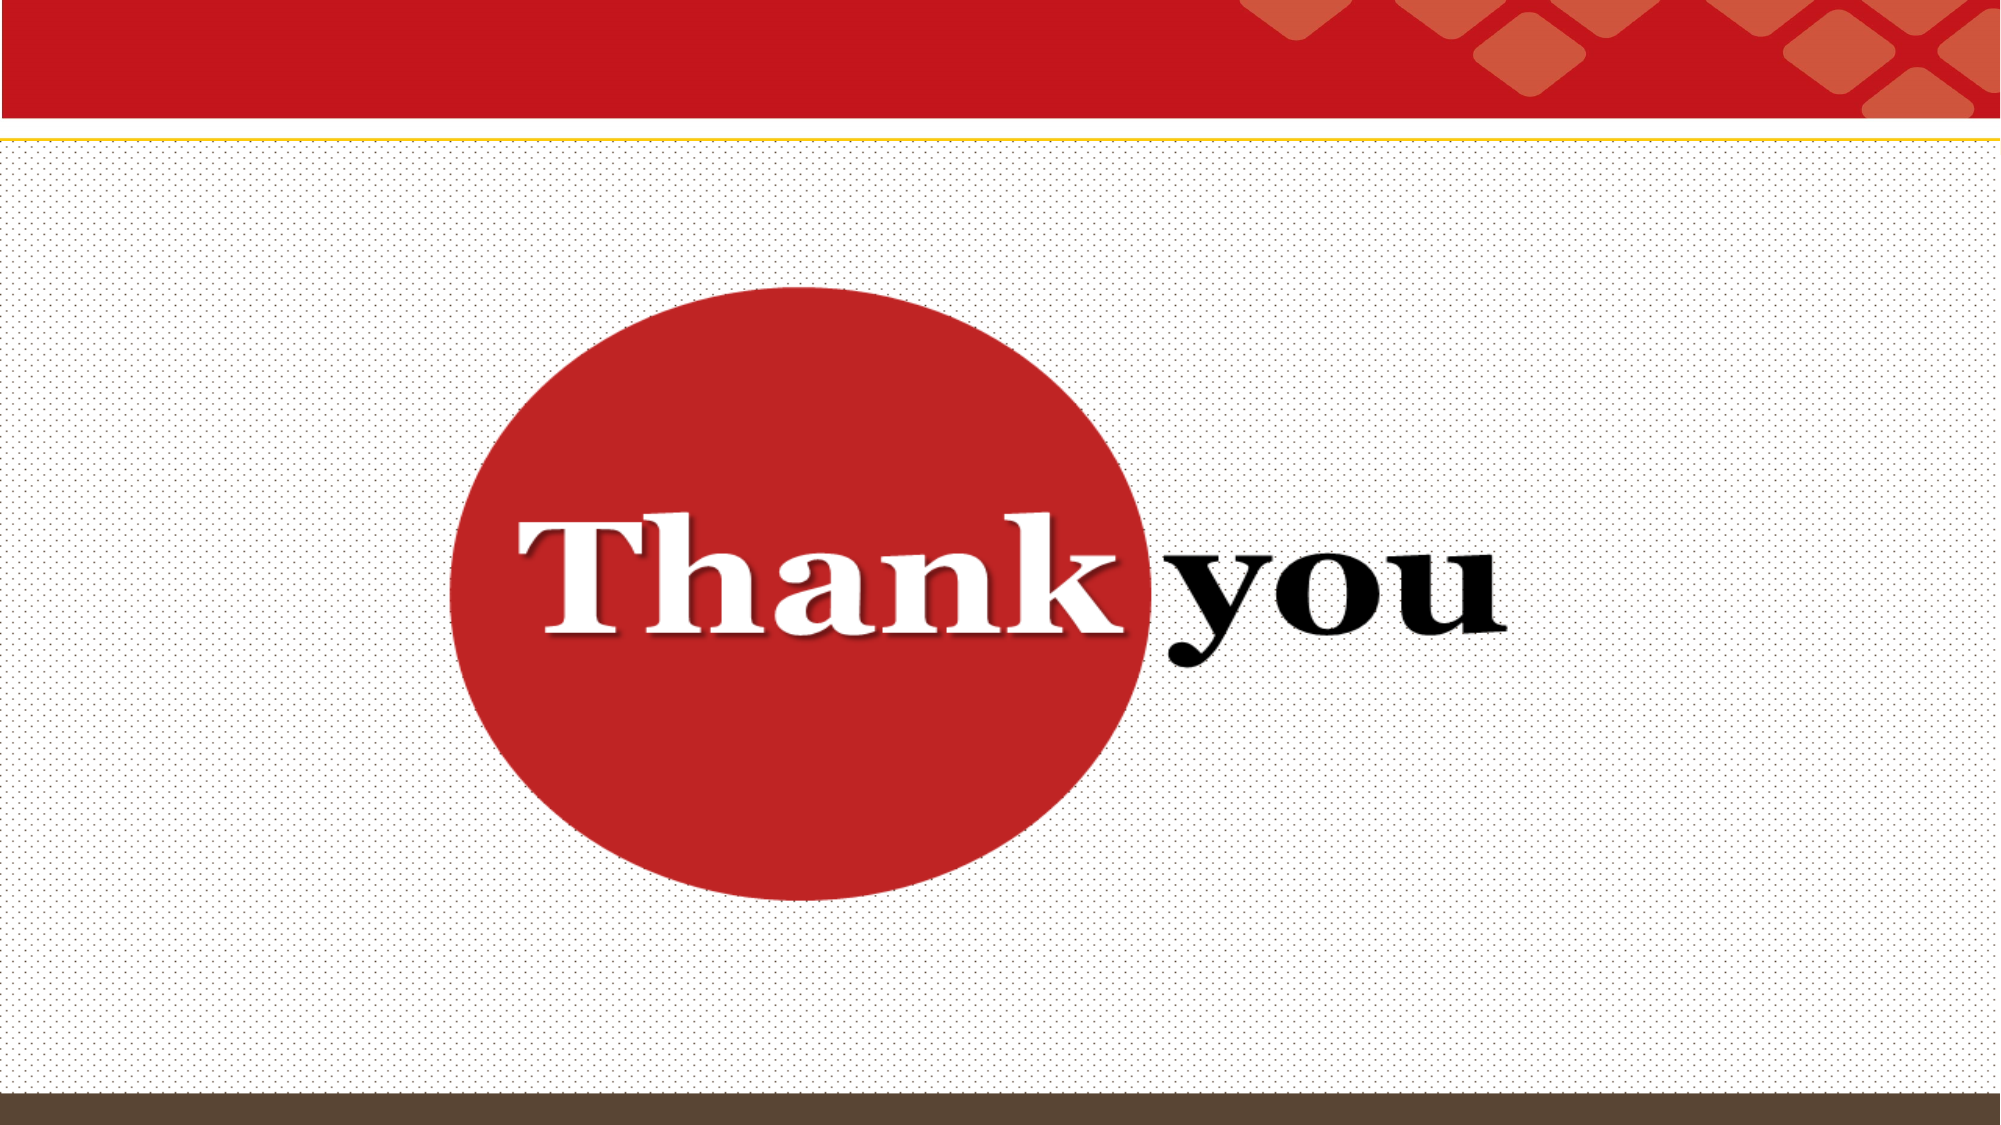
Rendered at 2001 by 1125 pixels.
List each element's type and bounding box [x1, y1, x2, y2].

list [0, 141, 2000, 1125]
picture [0, 0, 2001, 1125]
